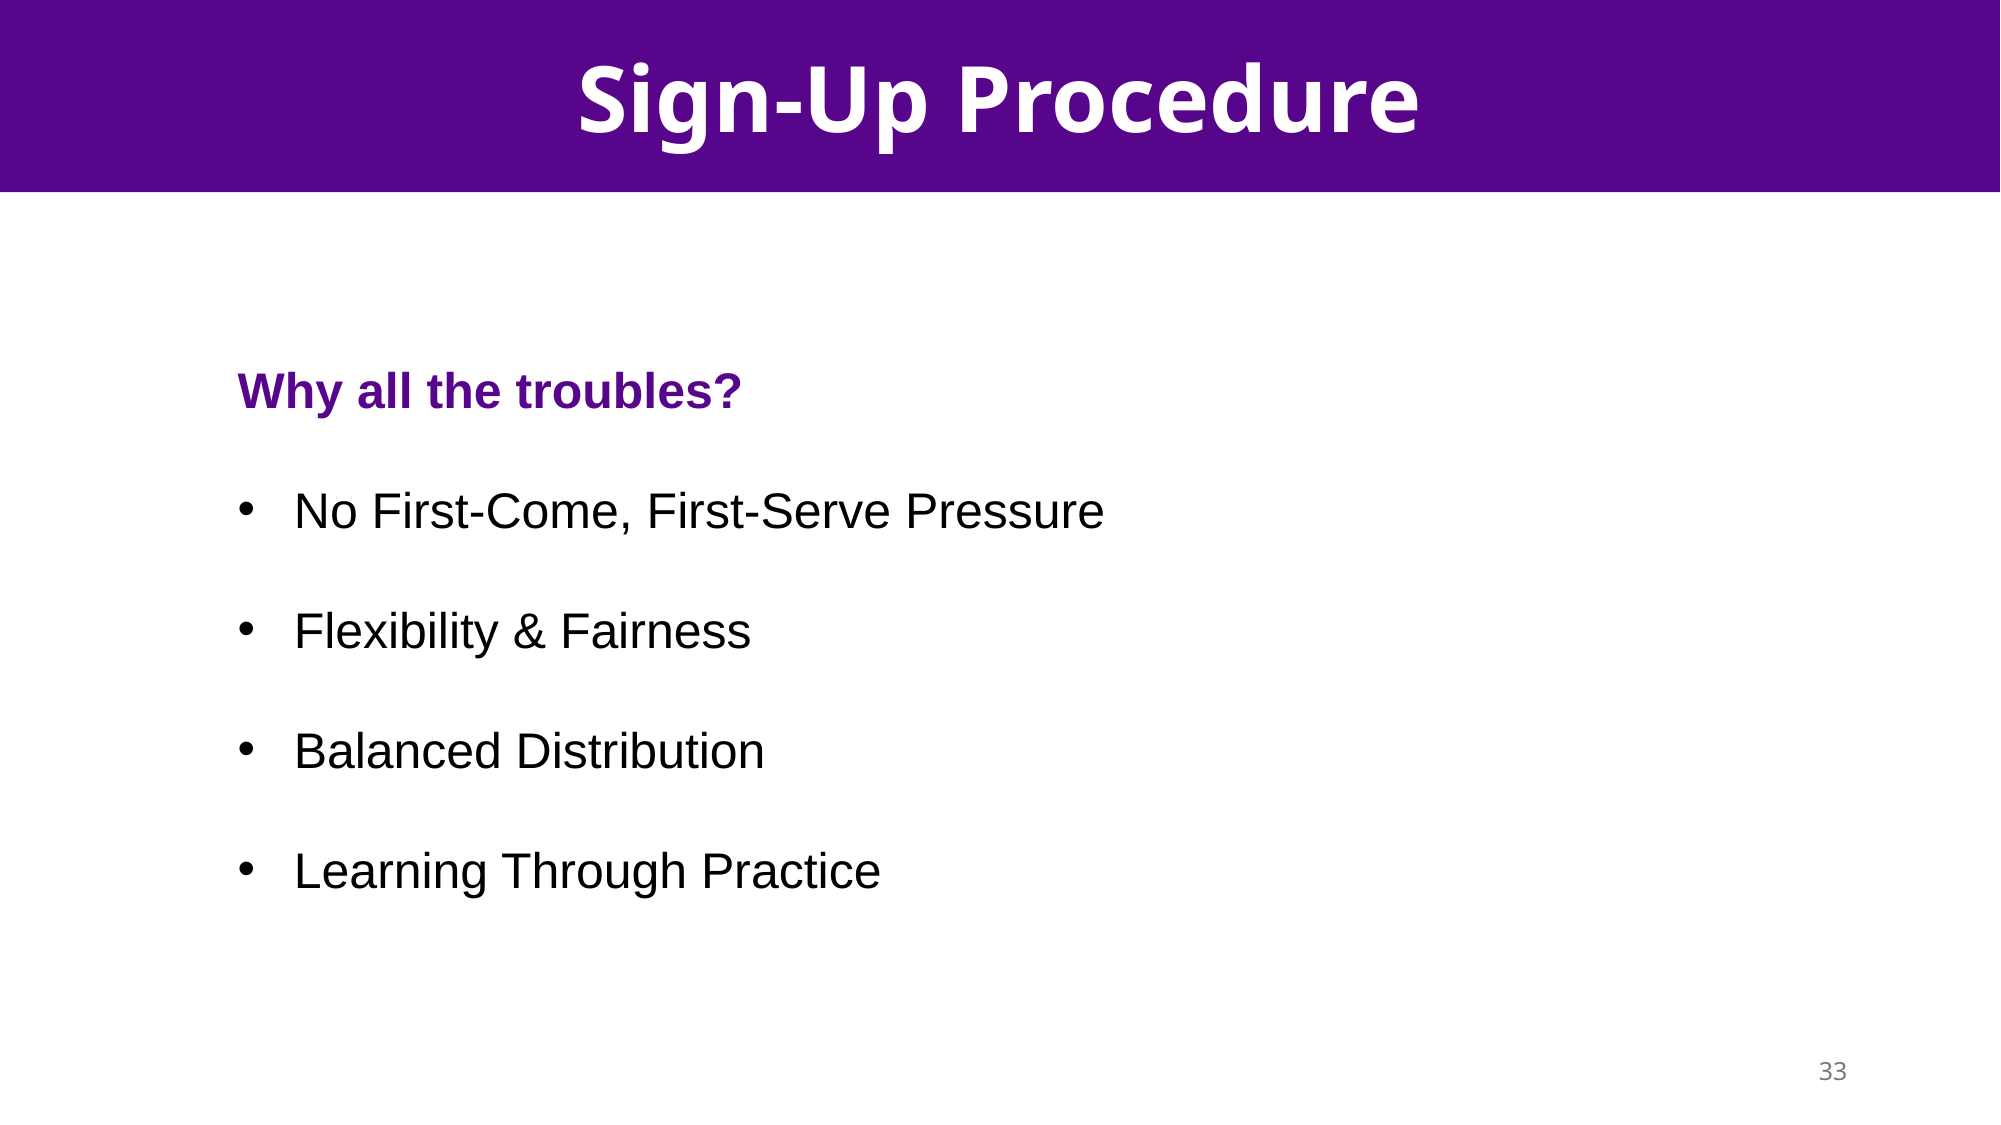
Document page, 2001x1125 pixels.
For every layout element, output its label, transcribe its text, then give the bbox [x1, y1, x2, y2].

text_box Sign-Up Procedure [0, 0, 2000, 194]
text_box Why all the troubles? No First-Come, First-Serve Pressure Flexibility & Fairness Balanced Distribution Learning Through Practice [222, 291, 1223, 906]
slide_number 33 [1412, 1042, 1863, 1103]
